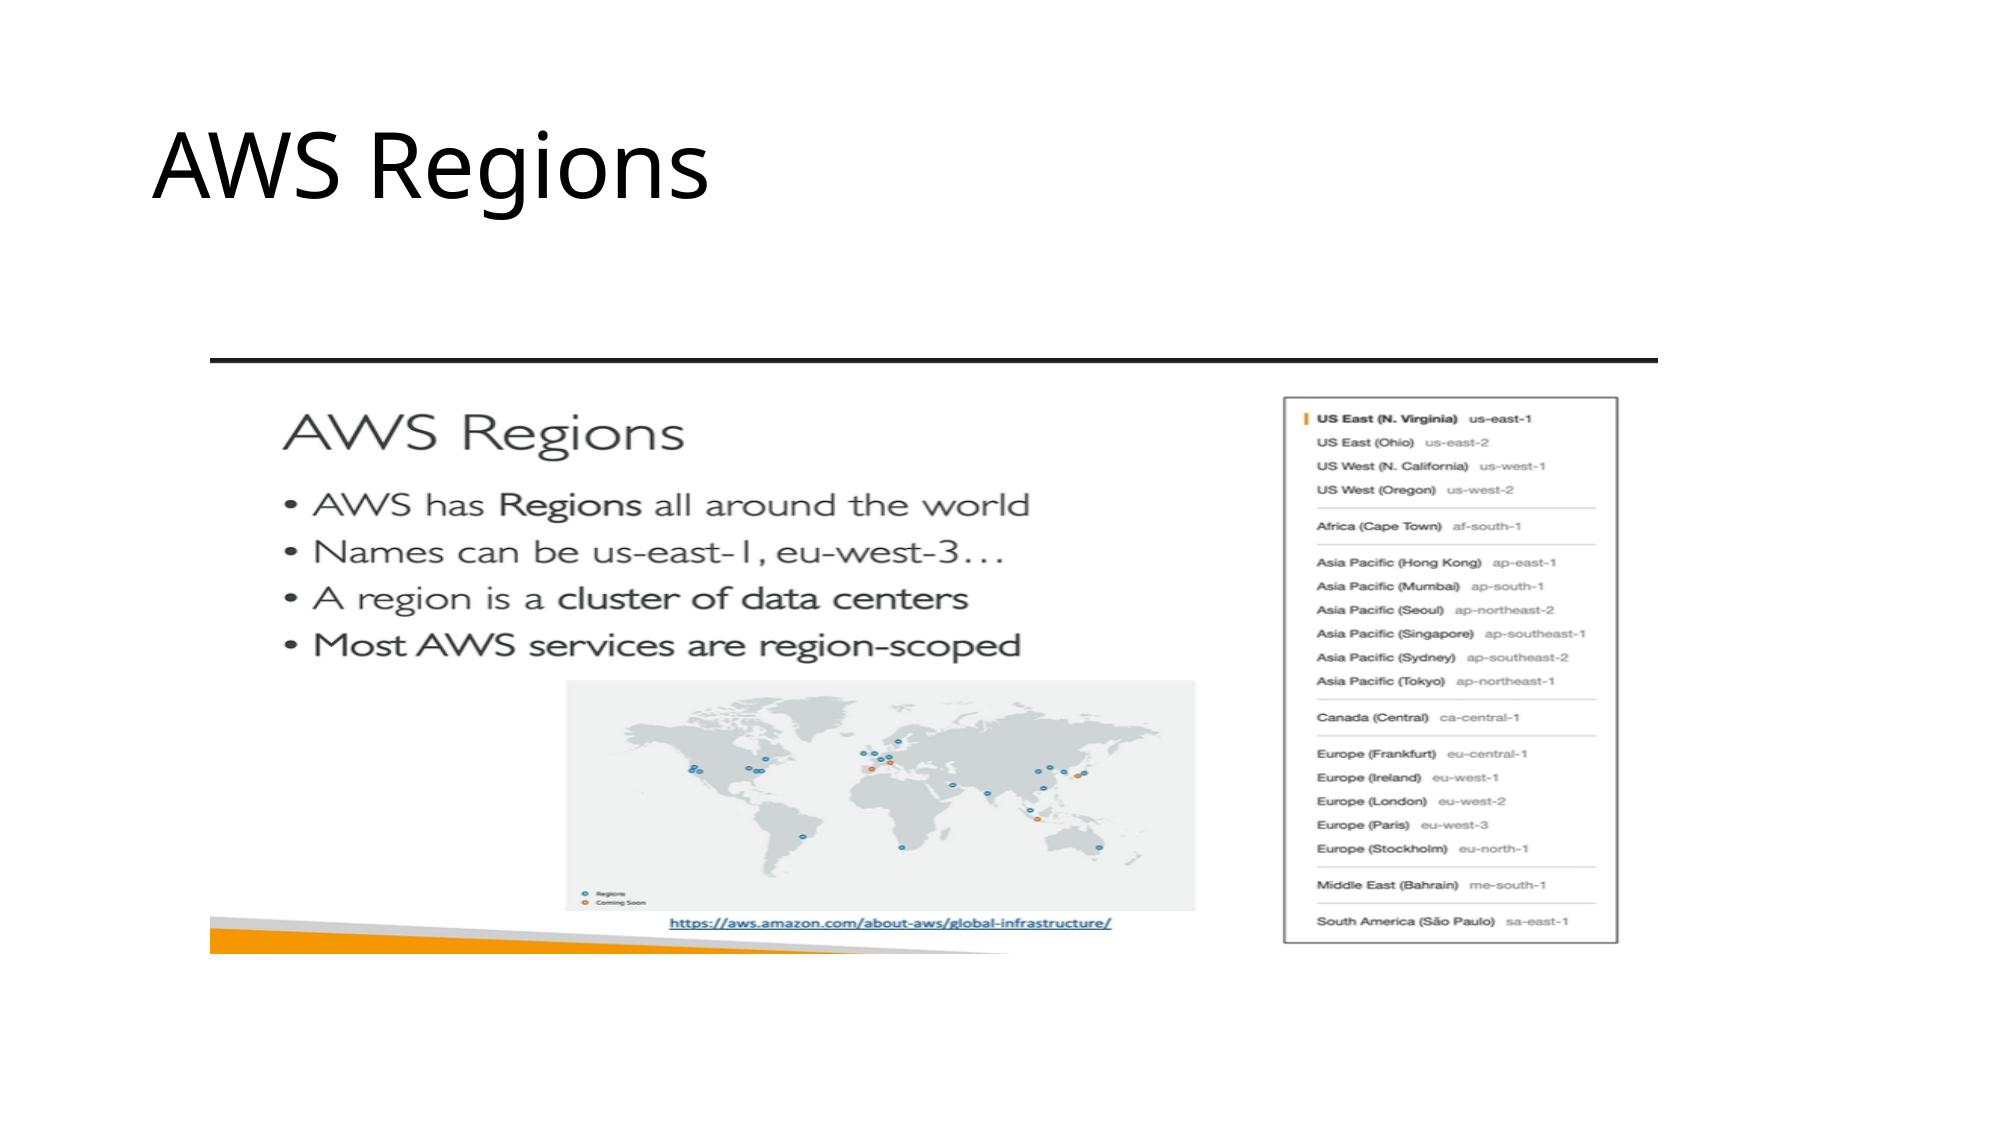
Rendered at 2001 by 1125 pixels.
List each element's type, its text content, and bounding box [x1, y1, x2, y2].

title AWS Regions [137, 59, 1863, 278]
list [210, 358, 1658, 954]
